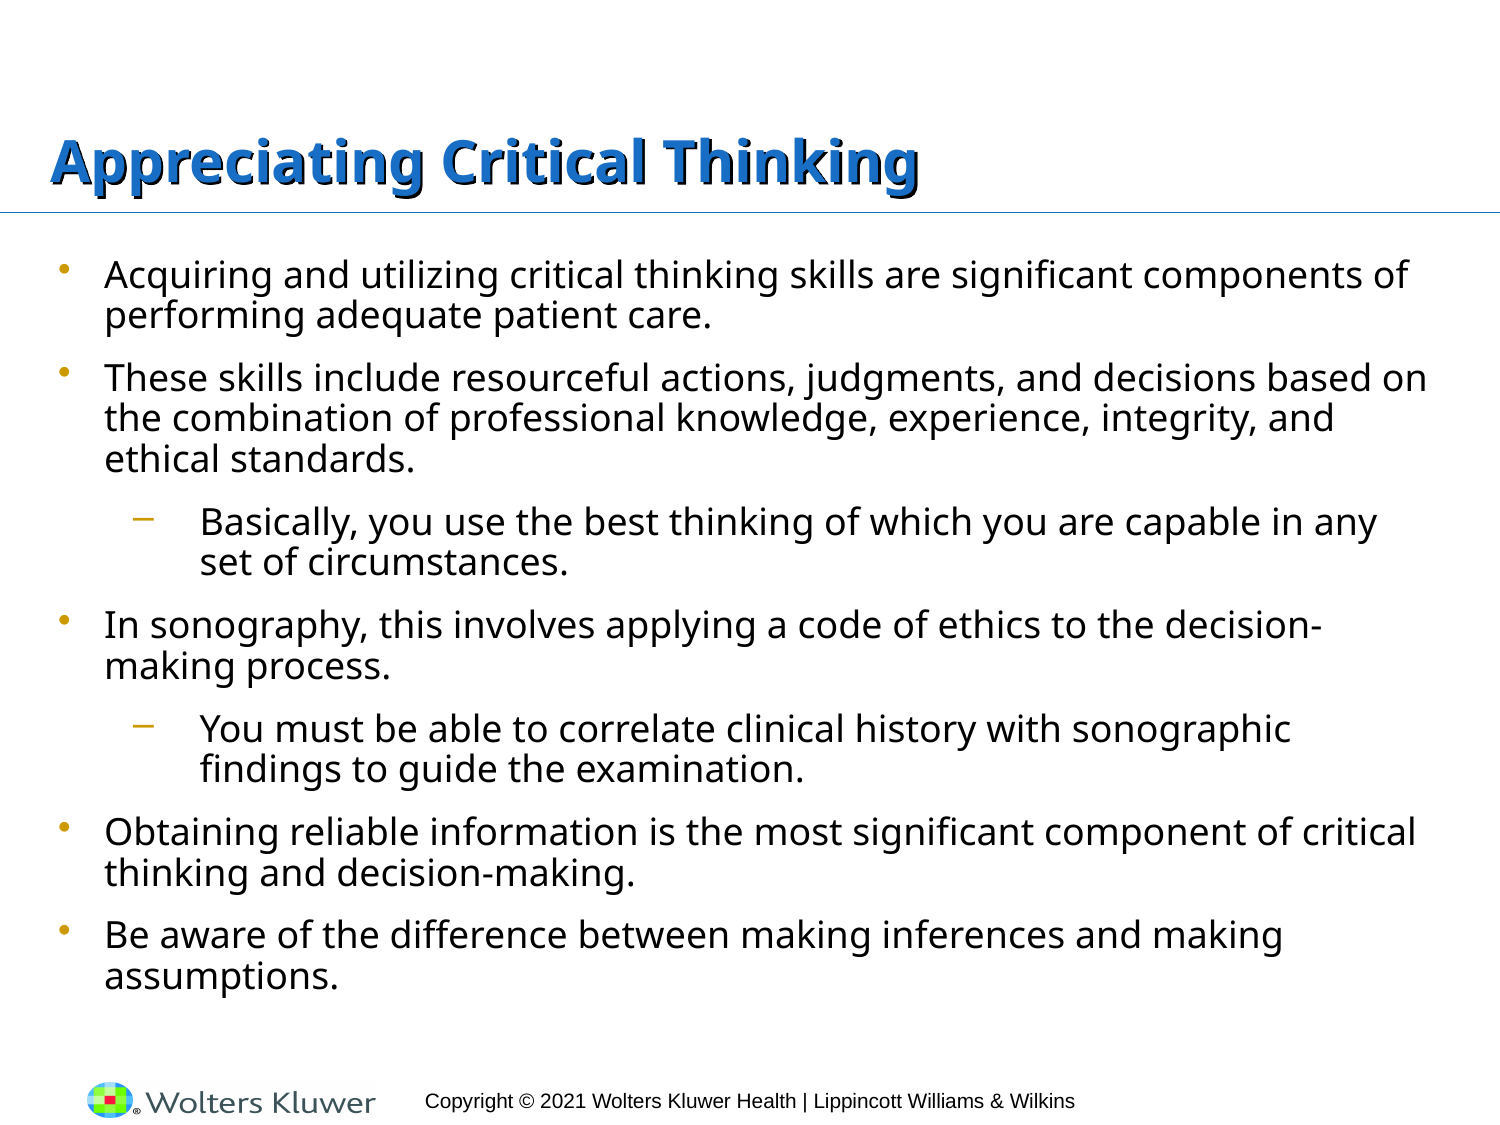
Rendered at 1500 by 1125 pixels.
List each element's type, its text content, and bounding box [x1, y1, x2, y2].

title Appreciating Critical Thinking [50, 130, 1468, 195]
list Acquiring and utilizing critical thinking skills are significant components of performing adequate patient care. These skills include resourceful actions, judgments, and decisions based on the combination of professional knowledge, experience, integrity, and ethical standards. Basically, you use the best thinking of which you are capable in any set of circumstances. In sonography, this involves applying a code of ethics to the decision-making process. You must be able to correlate clinical history with sonographic findings to guide the examination. Obtaining reliable information is the most significant component of critical thinking and decision-making. Be aware of the difference between making inferences and making assumptions. [42, 247, 1457, 1030]
picture [87, 1082, 376, 1118]
